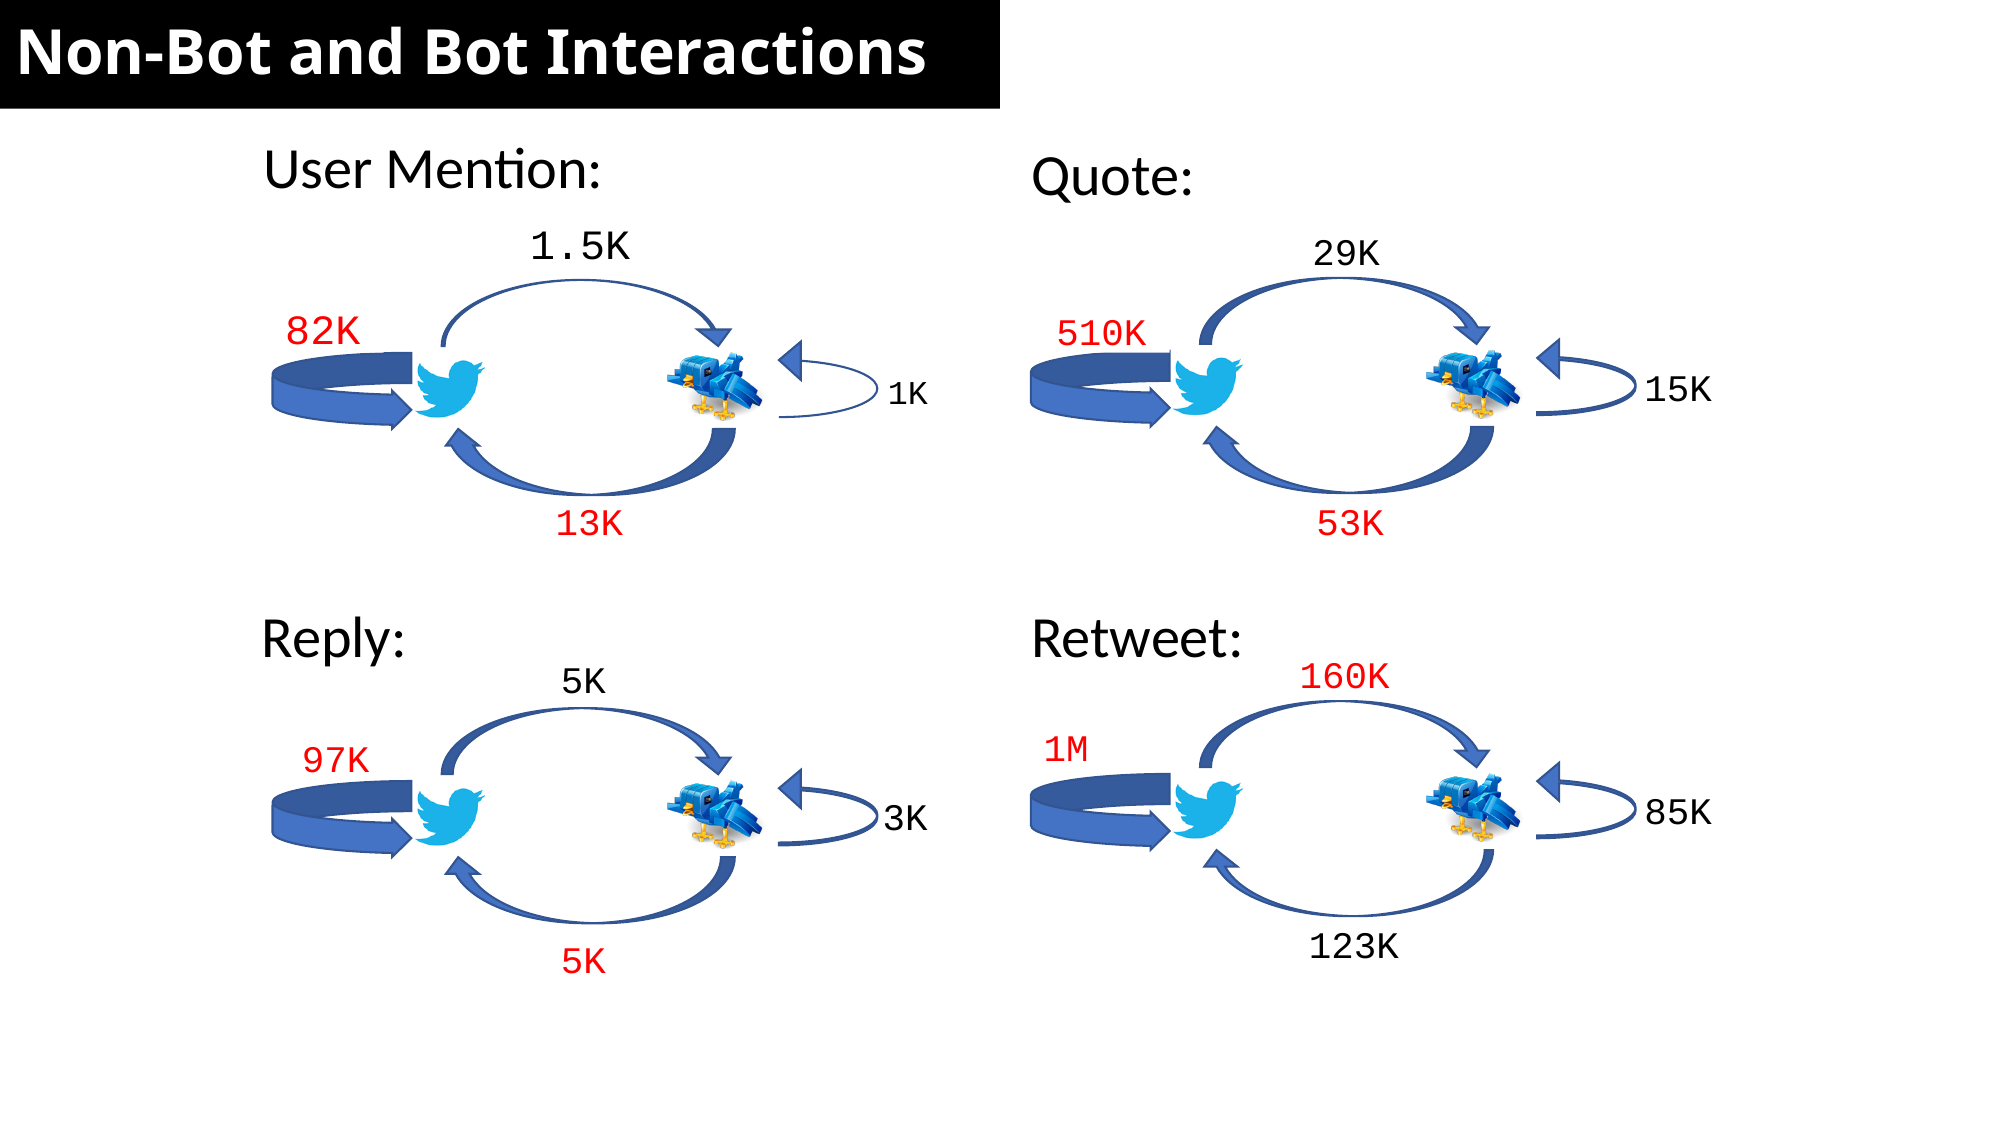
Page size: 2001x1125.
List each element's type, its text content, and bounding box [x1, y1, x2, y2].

text_box [1202, 436, 1493, 495]
text_box 85K [1644, 786, 1743, 832]
text_box Quote: [1016, 129, 1210, 214]
text_box [271, 780, 400, 860]
text_box [1535, 760, 1637, 840]
picture [667, 767, 767, 866]
text_box 82K [285, 302, 384, 353]
text_box [441, 707, 733, 767]
text_box [777, 767, 879, 847]
text_box 15K [1644, 363, 1743, 409]
text_box [1202, 859, 1493, 918]
text_box [1535, 337, 1637, 417]
text_box [271, 351, 400, 432]
text_box Non-Bot and Bot Interactions [0, 0, 1000, 109]
text_box 160K [1299, 651, 1411, 697]
text_box 97K [301, 734, 407, 780]
text_box 1K [887, 370, 935, 411]
text_box 29K [1312, 227, 1409, 274]
text_box 5K [560, 655, 645, 701]
text_box [441, 278, 733, 339]
text_box User Mention: [248, 123, 619, 208]
picture [1426, 336, 1525, 436]
text_box 510K [1056, 307, 1170, 353]
text_box 5K [560, 935, 637, 982]
text_box 1M [1043, 723, 1157, 769]
picture [1426, 760, 1525, 859]
text_box 13K [555, 497, 697, 544]
text_box [443, 438, 735, 497]
text_box [443, 866, 735, 925]
text_box Reply: [247, 591, 422, 677]
picture [1158, 760, 1257, 859]
text_box [1199, 276, 1491, 336]
text_box [1029, 353, 1158, 430]
text_box Retweet: [1016, 591, 1259, 677]
text_box [1199, 700, 1491, 760]
picture [400, 767, 499, 866]
text_box [777, 339, 879, 419]
text_box [1029, 772, 1158, 853]
picture [400, 339, 499, 438]
text_box 1.5K [530, 218, 646, 269]
picture [667, 339, 767, 438]
text_box 53K [1316, 497, 1409, 543]
text_box 123K [1308, 920, 1416, 966]
text_box 3K [882, 792, 981, 838]
picture [1158, 336, 1257, 436]
